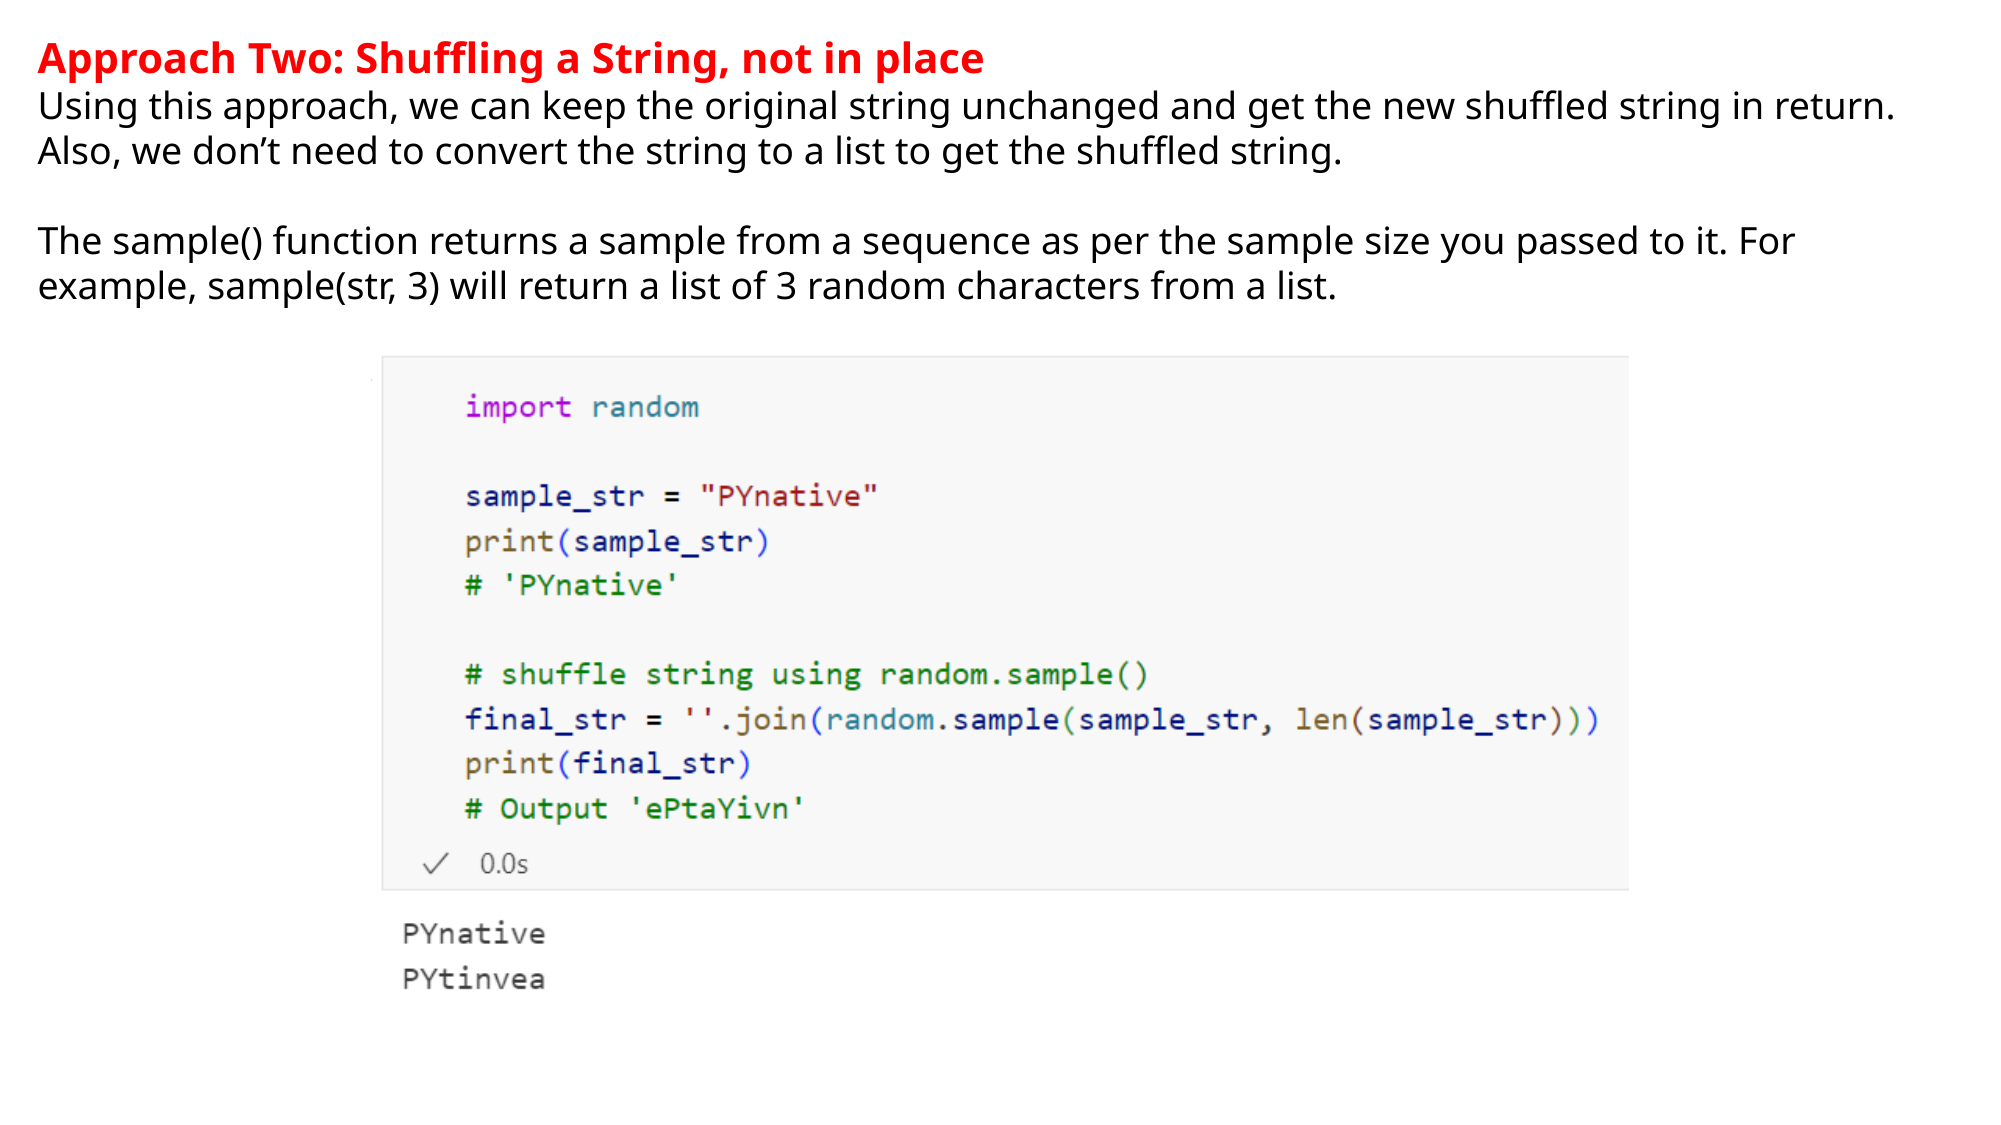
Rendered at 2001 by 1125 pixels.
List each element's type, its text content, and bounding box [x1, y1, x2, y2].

text_box Approach Two: Shuffling a String, not in place Using this approach, we can keep the original string unchanged and get the new shuffled string in return. Also, we don’t need to convert the string to a list to get the shuffled string. The sample() function returns a sample from a sequence as per the sample size you passed to it. For example, sample(str, 3) will return a list of 3 random characters from a list. [22, 24, 1970, 315]
picture [370, 324, 1630, 1059]
